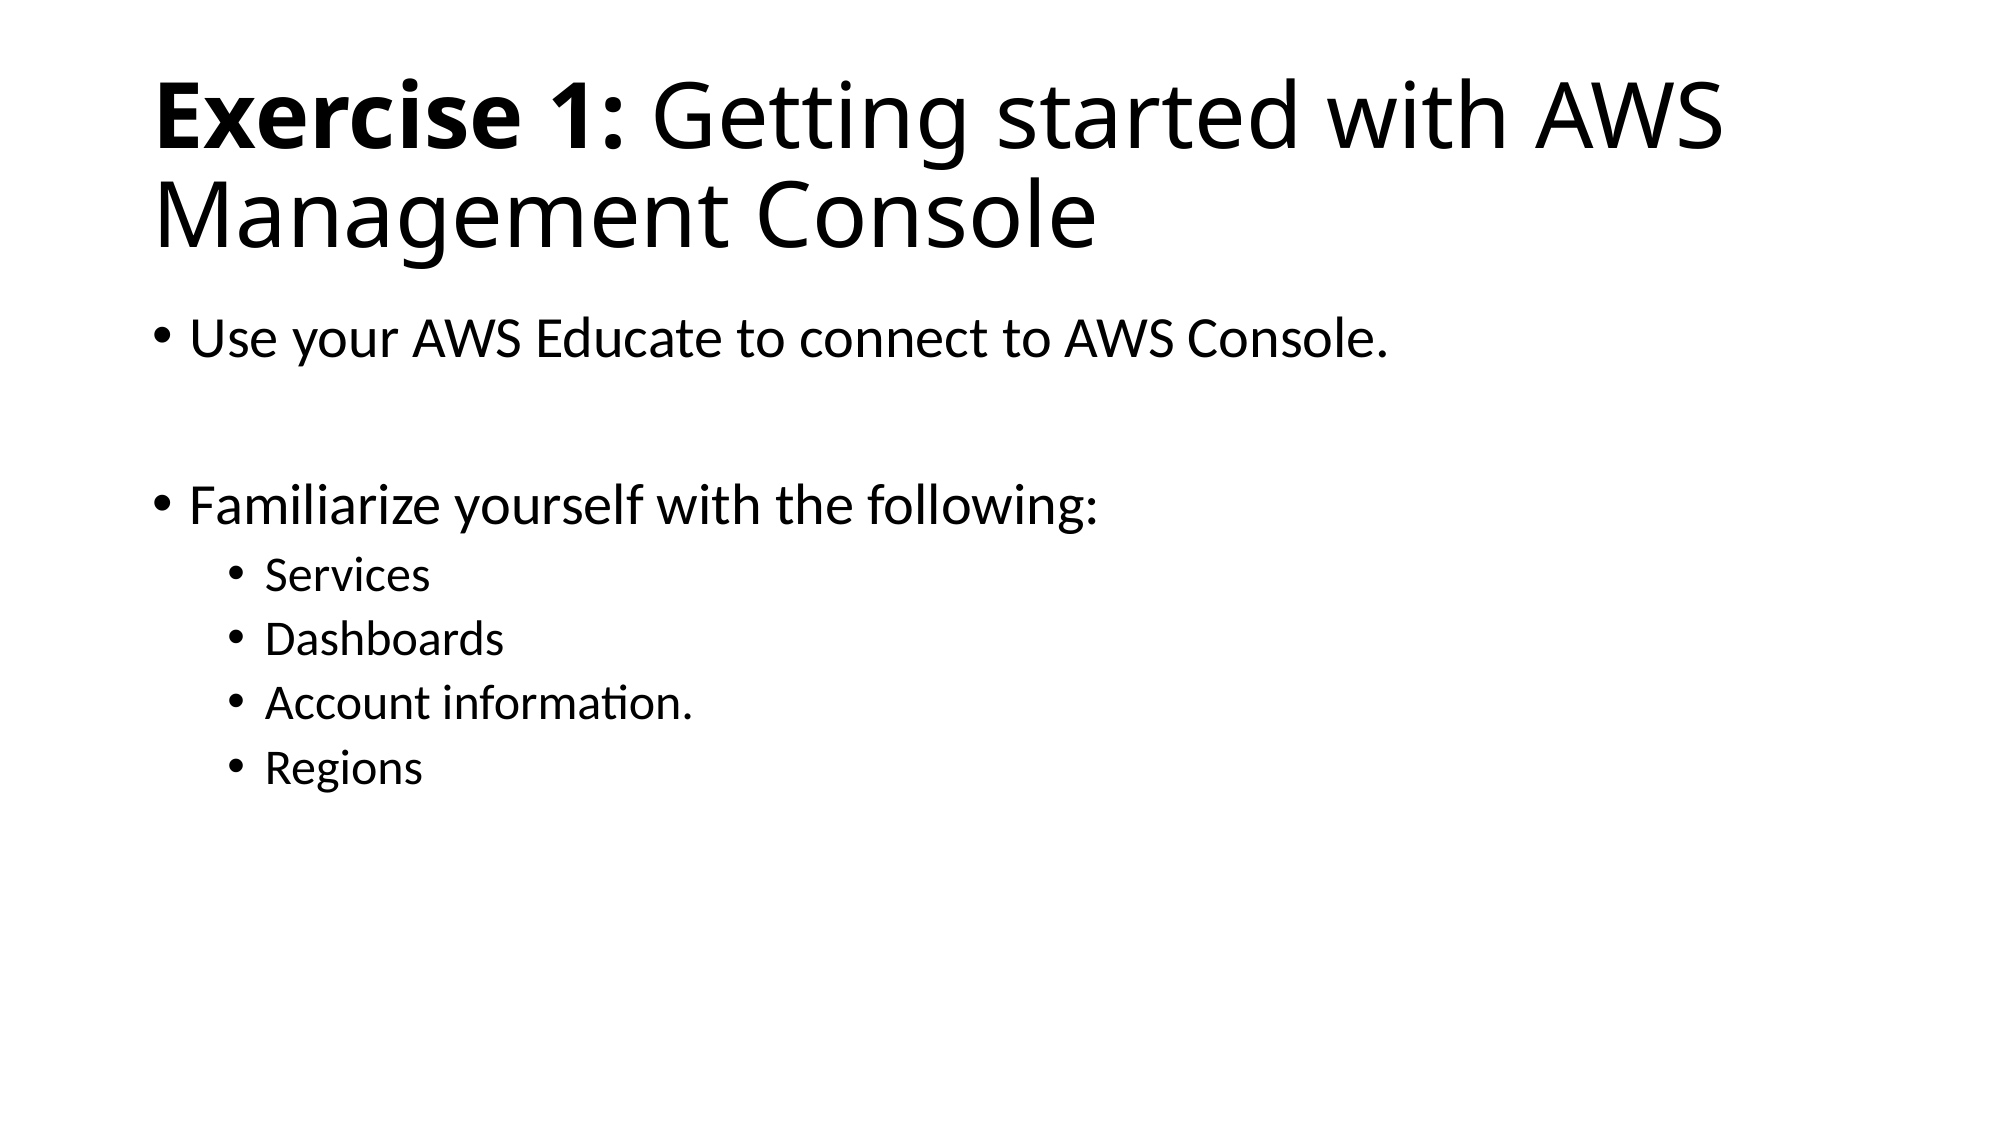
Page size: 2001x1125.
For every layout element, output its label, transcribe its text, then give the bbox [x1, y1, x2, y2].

list Use your AWS Educate to connect to AWS Console. Familiarize yourself with the following: Services Dashboards Account information. Regions [137, 299, 1863, 1014]
title Exercise 1: Getting started with AWS Management Console [137, 59, 1863, 278]
